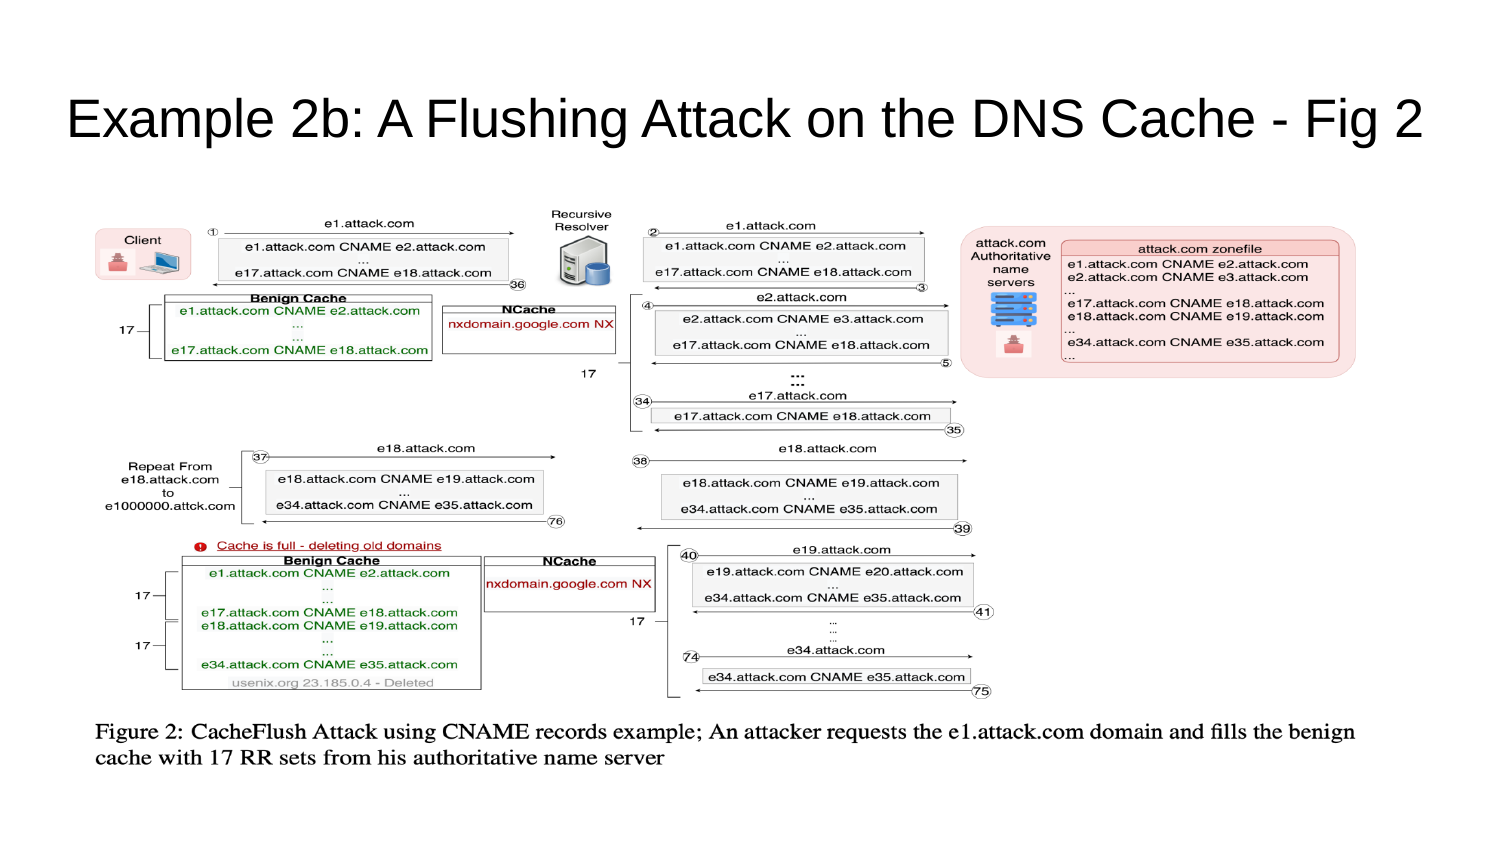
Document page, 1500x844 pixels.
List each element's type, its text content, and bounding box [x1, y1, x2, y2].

picture [64, 195, 1393, 771]
title Example 2b: A Flushing Attack on the DNS Cache - Fig 2 [51, 72, 1449, 167]
